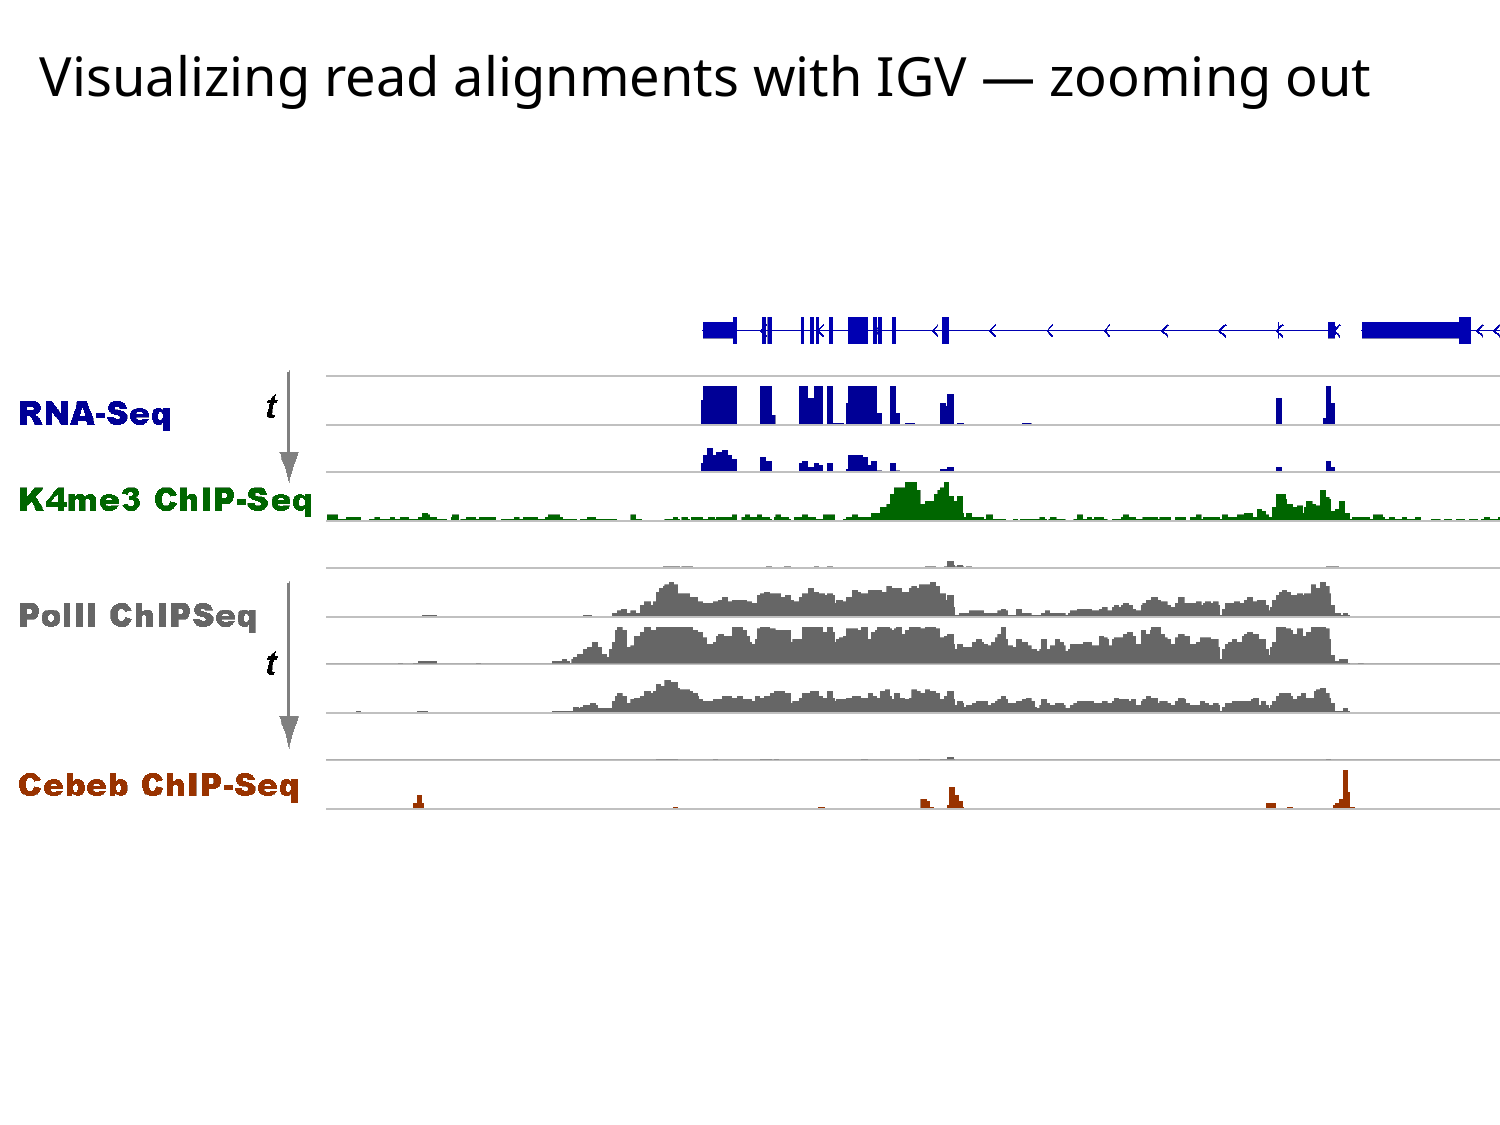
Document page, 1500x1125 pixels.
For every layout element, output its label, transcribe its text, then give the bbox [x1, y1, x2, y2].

picture [0, 295, 1500, 830]
text_box Visualizing read alignments with IGV — zooming out [24, 37, 1500, 113]
